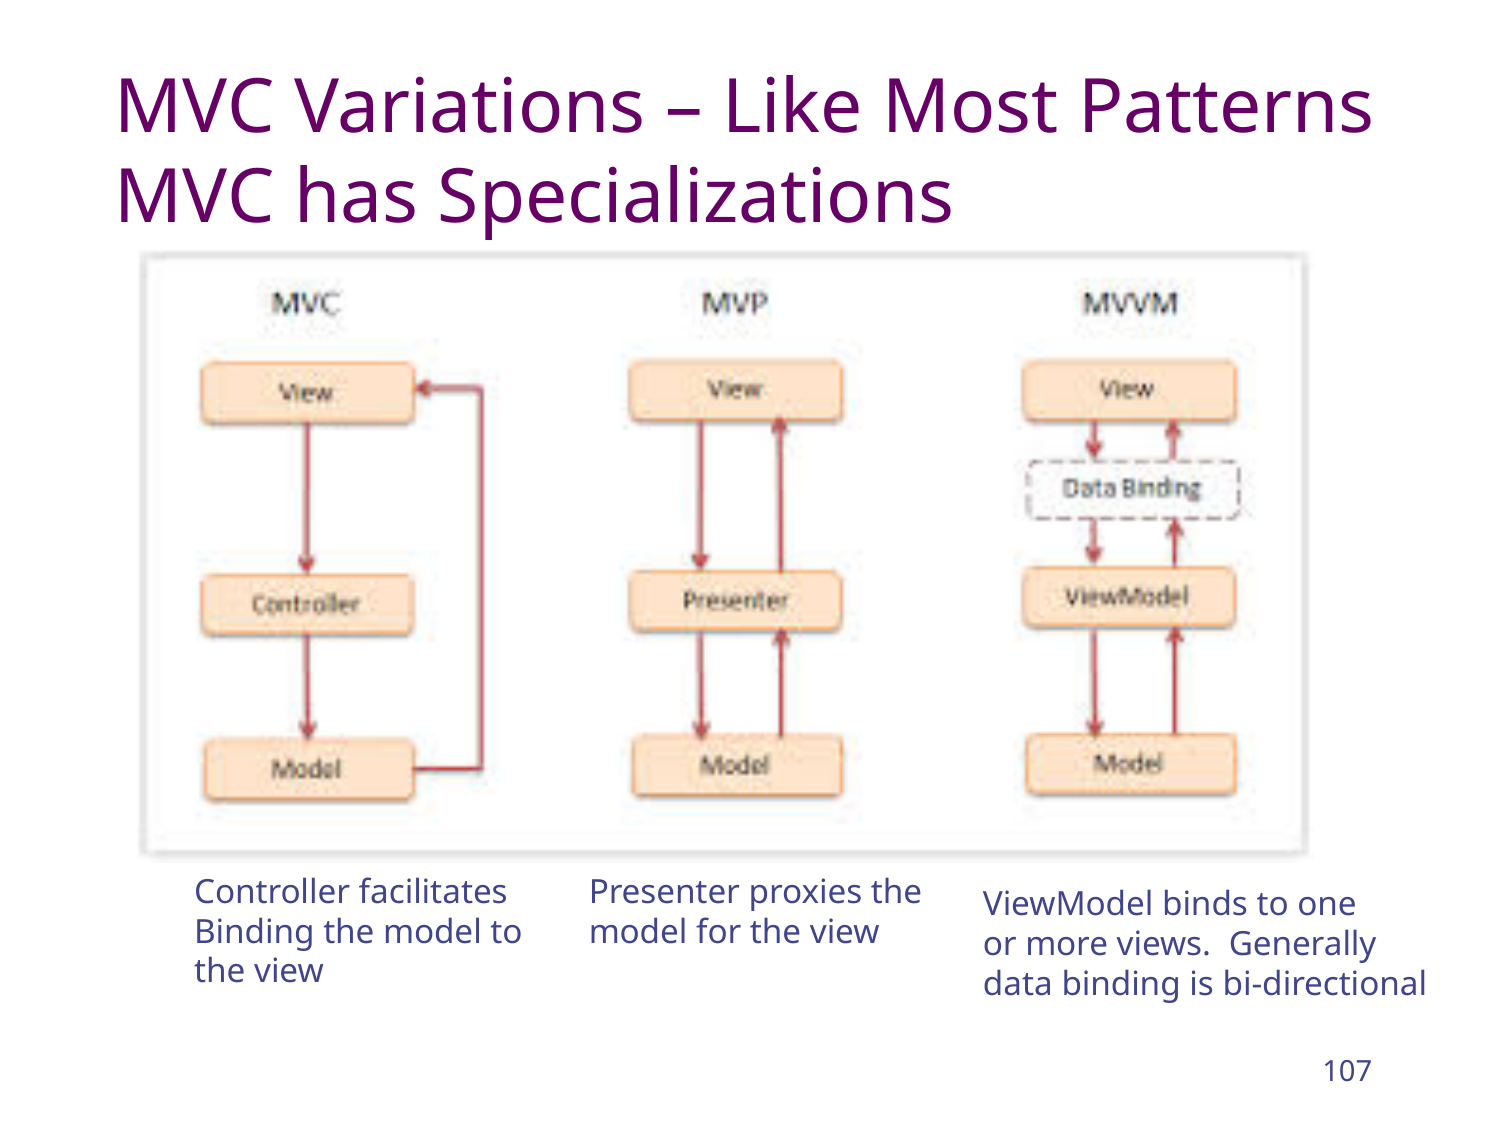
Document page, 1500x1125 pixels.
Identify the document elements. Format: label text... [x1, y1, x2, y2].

text_box Controller facilitates Binding the model to the view [179, 872, 538, 997]
title MVC Variations – Like Most Patterns MVC has Specializations [99, 50, 1438, 238]
text_box ViewModel binds to one or more views. Generally data binding is bi-directional [968, 874, 1443, 1010]
text_box Presenter proxies the model for the view [574, 872, 938, 957]
picture [137, 249, 1314, 863]
slide_number 107 [1074, 1025, 1388, 1100]
